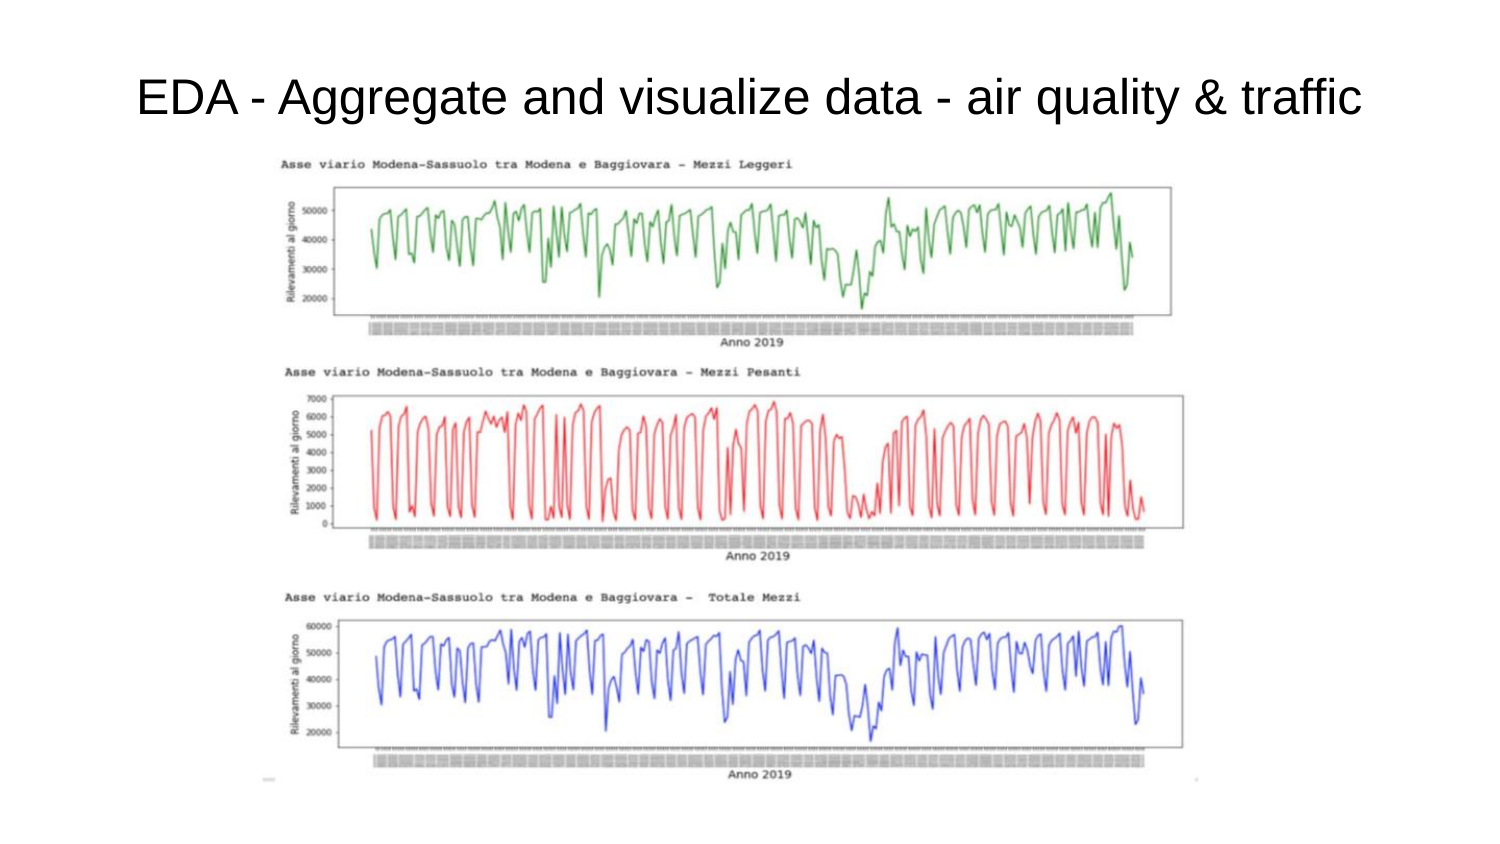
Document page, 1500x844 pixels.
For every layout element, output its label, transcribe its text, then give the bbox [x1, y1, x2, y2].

text_box EDA - Aggregate and visualize data - air quality & traffic [136, 57, 1388, 125]
text_box [0, 0, 1500, 844]
